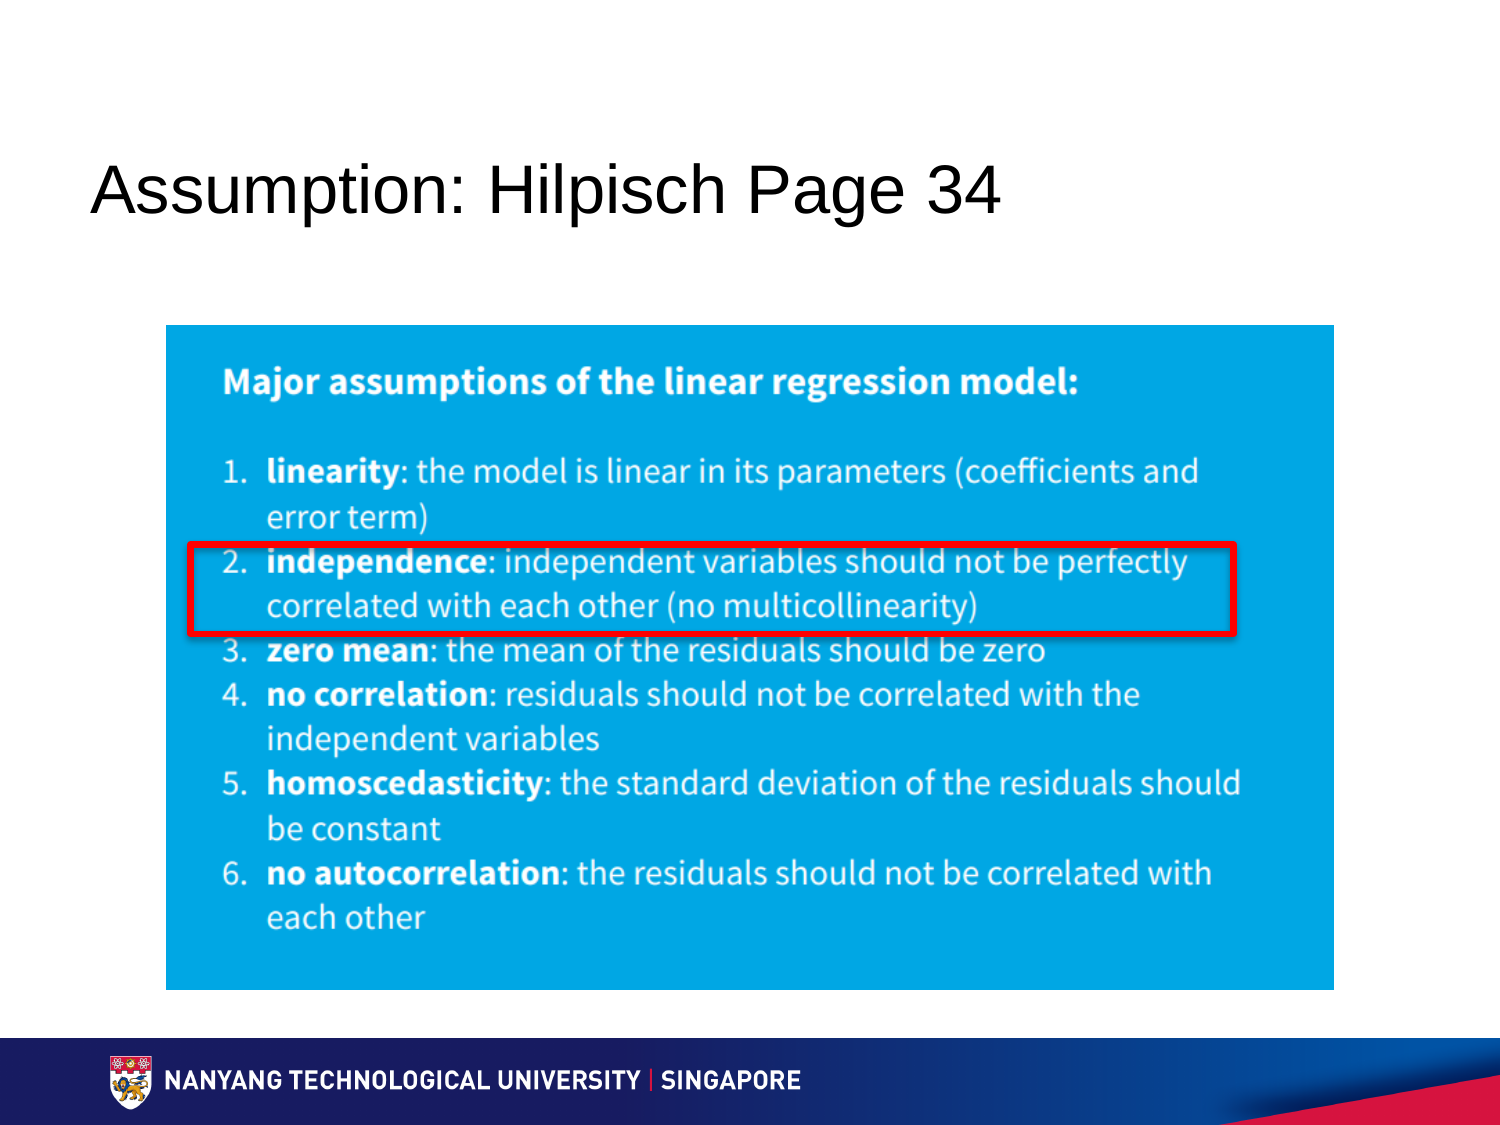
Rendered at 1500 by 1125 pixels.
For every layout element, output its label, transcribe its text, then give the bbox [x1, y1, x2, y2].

picture [636, 867, 645, 884]
picture [350, 374, 365, 395]
picture [392, 644, 407, 662]
picture [907, 777, 923, 795]
picture [1093, 777, 1106, 795]
picture [511, 374, 528, 394]
picture [1182, 863, 1192, 885]
picture [865, 644, 881, 662]
picture [665, 867, 677, 885]
picture [416, 911, 425, 928]
picture [486, 777, 500, 795]
picture [946, 688, 960, 706]
picture [310, 511, 326, 529]
picture [664, 680, 679, 705]
picture [502, 733, 511, 750]
picture [504, 465, 520, 483]
picture [225, 368, 248, 394]
picture [900, 375, 906, 394]
picture [885, 644, 899, 662]
picture [663, 465, 676, 483]
picture [349, 823, 363, 840]
picture [1106, 680, 1120, 705]
picture [518, 688, 533, 706]
picture [480, 867, 495, 885]
picture [822, 777, 835, 795]
picture [963, 867, 978, 885]
picture [269, 688, 284, 705]
picture [327, 465, 342, 483]
picture [875, 465, 889, 483]
picture [782, 644, 795, 662]
picture [586, 465, 597, 483]
picture [994, 374, 1013, 395]
picture [779, 465, 795, 490]
picture [0, 1038, 1500, 1125]
picture [919, 688, 933, 706]
picture [429, 777, 444, 795]
picture [345, 644, 370, 661]
picture [593, 777, 607, 795]
picture [570, 644, 584, 661]
picture [774, 374, 787, 394]
picture [296, 725, 312, 751]
picture [379, 688, 395, 706]
picture [976, 688, 990, 706]
picture [408, 770, 425, 795]
picture [1149, 867, 1171, 884]
picture [461, 370, 475, 395]
picture [536, 688, 548, 706]
picture [957, 457, 962, 489]
picture [975, 777, 990, 795]
picture [1217, 769, 1221, 795]
picture [1024, 867, 1034, 884]
picture [1105, 867, 1119, 885]
picture [1224, 769, 1239, 795]
picture [466, 733, 481, 750]
picture [580, 688, 594, 706]
picture [1196, 859, 1210, 884]
picture [577, 367, 591, 394]
picture [504, 777, 509, 794]
picture [1030, 777, 1041, 795]
picture [479, 644, 493, 662]
picture [410, 733, 425, 751]
picture [284, 644, 300, 662]
picture [407, 374, 436, 394]
picture [1075, 867, 1088, 885]
picture [759, 688, 773, 705]
picture [543, 465, 557, 483]
picture [361, 511, 376, 529]
picture [645, 465, 659, 483]
picture [793, 859, 807, 884]
picture [225, 460, 237, 482]
picture [988, 867, 1001, 885]
picture [746, 859, 751, 885]
picture [887, 867, 901, 884]
picture [1074, 777, 1088, 795]
picture [284, 374, 303, 395]
picture [321, 903, 335, 928]
picture [981, 465, 997, 483]
picture [316, 867, 331, 885]
picture [431, 457, 445, 482]
picture [346, 911, 362, 930]
picture [399, 681, 406, 706]
picture [307, 374, 320, 394]
picture [578, 863, 588, 885]
picture [904, 465, 918, 483]
picture [505, 644, 529, 661]
picture [703, 688, 716, 706]
picture [777, 688, 793, 706]
picture [223, 683, 239, 705]
picture [626, 688, 638, 706]
picture [478, 777, 483, 794]
picture [744, 461, 753, 483]
picture [876, 688, 892, 706]
picture [403, 867, 420, 885]
picture [1020, 688, 1043, 705]
picture [796, 684, 806, 706]
picture [288, 823, 302, 841]
picture [447, 772, 474, 795]
picture [750, 374, 763, 394]
picture [285, 911, 299, 930]
picture [1164, 465, 1178, 482]
picture [408, 688, 423, 706]
picture [905, 867, 921, 885]
picture [755, 867, 767, 885]
picture [413, 823, 427, 840]
picture [569, 733, 584, 751]
picture [335, 733, 350, 758]
picture [385, 375, 403, 395]
picture [626, 465, 640, 482]
picture [309, 777, 335, 794]
picture [309, 465, 324, 483]
picture [677, 375, 683, 394]
picture [637, 374, 654, 395]
picture [945, 859, 960, 885]
picture [514, 867, 518, 884]
picture [922, 465, 945, 483]
picture [609, 457, 613, 483]
picture [709, 867, 723, 885]
picture [777, 867, 789, 885]
picture [575, 769, 589, 794]
picture [367, 374, 382, 395]
picture [835, 688, 849, 706]
picture [1029, 644, 1044, 662]
picture [393, 823, 407, 841]
picture [268, 511, 283, 529]
picture [1018, 457, 1038, 482]
picture [882, 777, 896, 794]
picture [562, 457, 566, 483]
picture [860, 688, 873, 706]
picture [1059, 367, 1067, 395]
picture [368, 867, 385, 885]
picture [1092, 863, 1102, 885]
picture [1070, 388, 1077, 395]
picture [632, 640, 642, 662]
picture [831, 867, 845, 885]
picture [864, 374, 878, 395]
picture [938, 680, 943, 706]
picture [397, 911, 412, 930]
picture [450, 688, 467, 706]
picture [253, 374, 270, 395]
picture [447, 729, 457, 751]
picture [817, 680, 831, 706]
picture [1073, 465, 1087, 483]
picture [478, 375, 484, 394]
picture [299, 511, 308, 528]
picture [471, 860, 478, 885]
picture [1012, 777, 1027, 795]
picture [278, 733, 292, 750]
picture [892, 461, 901, 483]
picture [957, 769, 971, 794]
picture [663, 777, 677, 794]
picture [1001, 777, 1011, 794]
picture [647, 867, 661, 885]
picture [543, 867, 558, 884]
picture [709, 374, 727, 395]
picture [1122, 859, 1137, 885]
picture [730, 680, 745, 706]
picture [633, 773, 658, 795]
picture [702, 777, 716, 795]
picture [288, 465, 305, 482]
picture [701, 644, 715, 662]
picture [188, 542, 1236, 662]
picture [1182, 457, 1197, 483]
picture [1053, 769, 1069, 795]
picture [367, 823, 378, 841]
picture [447, 640, 457, 662]
picture [829, 374, 842, 394]
picture [828, 465, 841, 483]
picture [471, 688, 486, 705]
picture [316, 733, 331, 751]
picture [388, 867, 402, 885]
picture [331, 511, 340, 528]
picture [908, 688, 917, 705]
picture [1038, 374, 1055, 395]
picture [1112, 769, 1116, 795]
picture [599, 370, 612, 395]
picture [424, 867, 449, 884]
picture [616, 367, 633, 394]
picture [1145, 465, 1158, 483]
picture [808, 644, 820, 662]
picture [984, 644, 996, 661]
picture [811, 867, 827, 885]
picture [533, 644, 548, 662]
picture [372, 733, 387, 750]
picture [348, 507, 358, 529]
picture [729, 374, 745, 395]
picture [710, 465, 724, 482]
picture [268, 911, 283, 930]
picture [335, 862, 366, 885]
picture [391, 725, 406, 751]
picture [797, 465, 811, 483]
picture [379, 511, 389, 528]
picture [861, 777, 877, 795]
picture [664, 644, 679, 662]
picture [417, 461, 427, 483]
picture [619, 680, 623, 706]
picture [648, 688, 660, 706]
picture [365, 907, 374, 929]
picture [851, 859, 856, 885]
title Assumption: Hilpisch Page 34 [75, 92, 1425, 280]
picture [268, 644, 282, 661]
picture [561, 725, 565, 751]
picture [449, 465, 464, 483]
picture [959, 644, 974, 662]
picture [483, 733, 496, 751]
picture [271, 375, 280, 402]
picture [599, 688, 612, 706]
picture [288, 867, 305, 885]
picture [1004, 867, 1019, 885]
picture [1197, 777, 1210, 795]
picture [1018, 644, 1027, 661]
picture [788, 374, 806, 395]
picture [561, 773, 571, 795]
picture [374, 644, 390, 662]
picture [1054, 684, 1064, 706]
picture [779, 777, 794, 795]
picture [962, 374, 990, 394]
picture [924, 863, 934, 885]
picture [763, 644, 777, 662]
picture [846, 465, 870, 482]
picture [475, 465, 499, 482]
picture [1001, 465, 1015, 483]
picture [1093, 684, 1102, 706]
picture [331, 688, 348, 706]
picture [330, 374, 347, 395]
picture [523, 733, 536, 751]
picture [759, 769, 774, 795]
picture [618, 777, 630, 795]
picture [1120, 777, 1131, 795]
picture [451, 867, 467, 885]
picture [269, 815, 284, 841]
picture [1109, 461, 1120, 483]
picture [512, 772, 543, 801]
picture [488, 374, 507, 395]
picture [587, 733, 599, 751]
picture [932, 374, 949, 394]
picture [429, 733, 443, 750]
picture [379, 903, 393, 928]
picture [1048, 465, 1061, 483]
picture [728, 867, 741, 885]
picture [359, 777, 372, 795]
picture [557, 374, 576, 395]
picture [683, 688, 698, 706]
picture [723, 680, 727, 706]
picture [346, 457, 399, 489]
picture [999, 644, 1014, 662]
picture [352, 688, 363, 705]
picture [269, 770, 284, 794]
picture [411, 644, 428, 661]
picture [817, 465, 827, 482]
picture [688, 859, 704, 885]
picture [1158, 769, 1172, 794]
picture [617, 465, 621, 482]
picture [718, 644, 730, 662]
picture [881, 374, 896, 395]
picture [682, 769, 697, 795]
picture [666, 367, 674, 395]
picture [303, 644, 315, 661]
picture [223, 771, 238, 795]
picture [896, 688, 905, 705]
picture [964, 684, 973, 706]
picture [498, 862, 510, 885]
picture [1122, 465, 1134, 483]
picture [508, 688, 517, 705]
picture [688, 374, 705, 394]
picture [610, 867, 625, 885]
picture [288, 688, 305, 706]
picture [1125, 688, 1139, 706]
picture [532, 374, 546, 395]
picture [328, 823, 344, 841]
picture [926, 769, 936, 794]
picture [591, 859, 605, 884]
picture [736, 465, 740, 482]
picture [287, 511, 296, 528]
picture [392, 511, 416, 528]
picture [541, 725, 557, 751]
picture [1016, 367, 1034, 395]
picture [338, 777, 355, 795]
picture [721, 777, 730, 794]
picture [796, 777, 810, 794]
picture [1048, 867, 1062, 885]
picture [966, 465, 979, 483]
picture [595, 644, 611, 662]
picture [316, 644, 333, 662]
picture [559, 680, 575, 706]
picture [523, 457, 538, 483]
picture [389, 777, 405, 795]
picture [441, 374, 459, 402]
picture [269, 867, 284, 884]
picture [313, 823, 326, 841]
picture [690, 644, 699, 661]
picture [316, 688, 329, 706]
picture [421, 503, 427, 534]
picture [366, 688, 377, 705]
picture [1067, 680, 1082, 705]
picture [1070, 375, 1077, 381]
picture [831, 644, 842, 662]
picture [381, 818, 392, 841]
picture [303, 911, 316, 930]
picture [843, 374, 861, 395]
picture [288, 777, 305, 795]
picture [425, 680, 446, 706]
picture [374, 777, 388, 795]
picture [681, 465, 690, 482]
picture [1066, 859, 1070, 885]
picture [732, 769, 747, 795]
picture [909, 374, 928, 395]
picture [993, 680, 1008, 706]
picture [522, 867, 539, 885]
picture [808, 374, 827, 402]
picture [269, 457, 284, 483]
picture [1176, 777, 1192, 795]
picture [943, 773, 953, 795]
picture [1142, 777, 1153, 795]
picture [353, 733, 368, 751]
picture [224, 861, 239, 885]
picture [1092, 465, 1106, 482]
picture [431, 819, 440, 841]
picture [839, 773, 849, 795]
picture [859, 859, 874, 885]
picture [756, 465, 768, 483]
picture [1037, 867, 1046, 884]
picture [551, 644, 564, 662]
